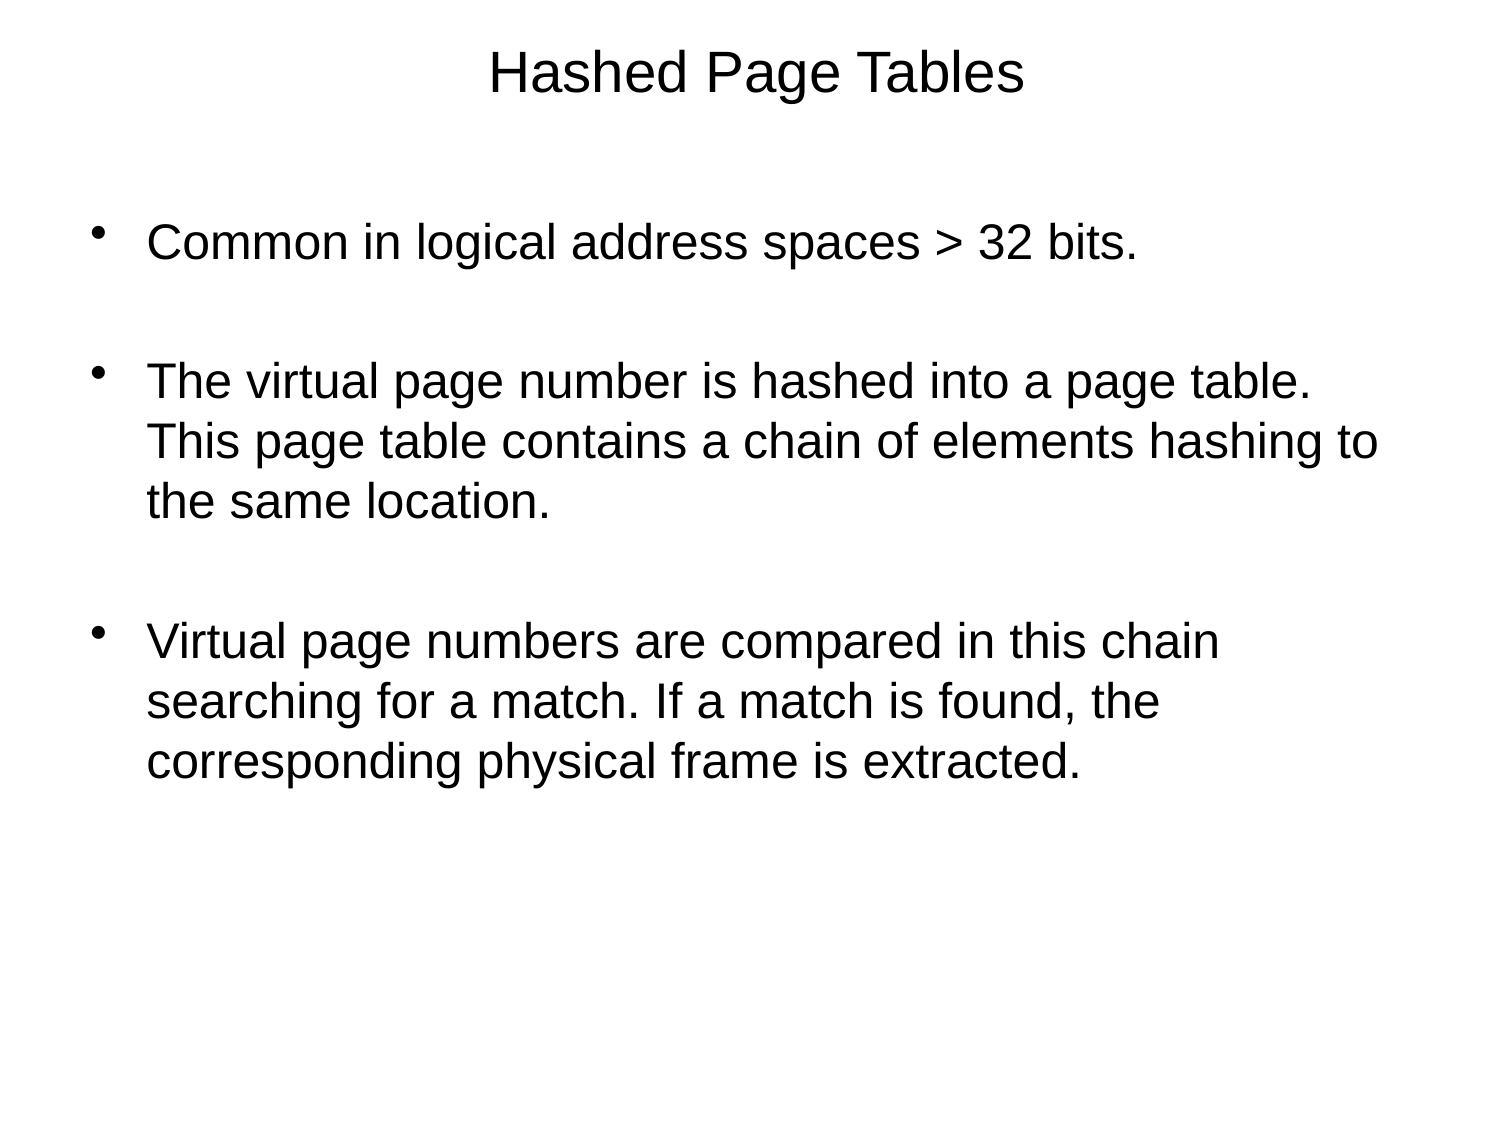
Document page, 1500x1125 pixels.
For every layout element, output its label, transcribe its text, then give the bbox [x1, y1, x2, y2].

list Common in logical address spaces > 32 bits. The virtual page number is hashed into a page table. This page table contains a chain of elements hashing to the same location. Virtual page numbers are compared in this chain searching for a match. If a match is found, the corresponding physical frame is extracted. [74, 201, 1429, 988]
title Hashed Page Tables [119, 0, 1395, 139]
